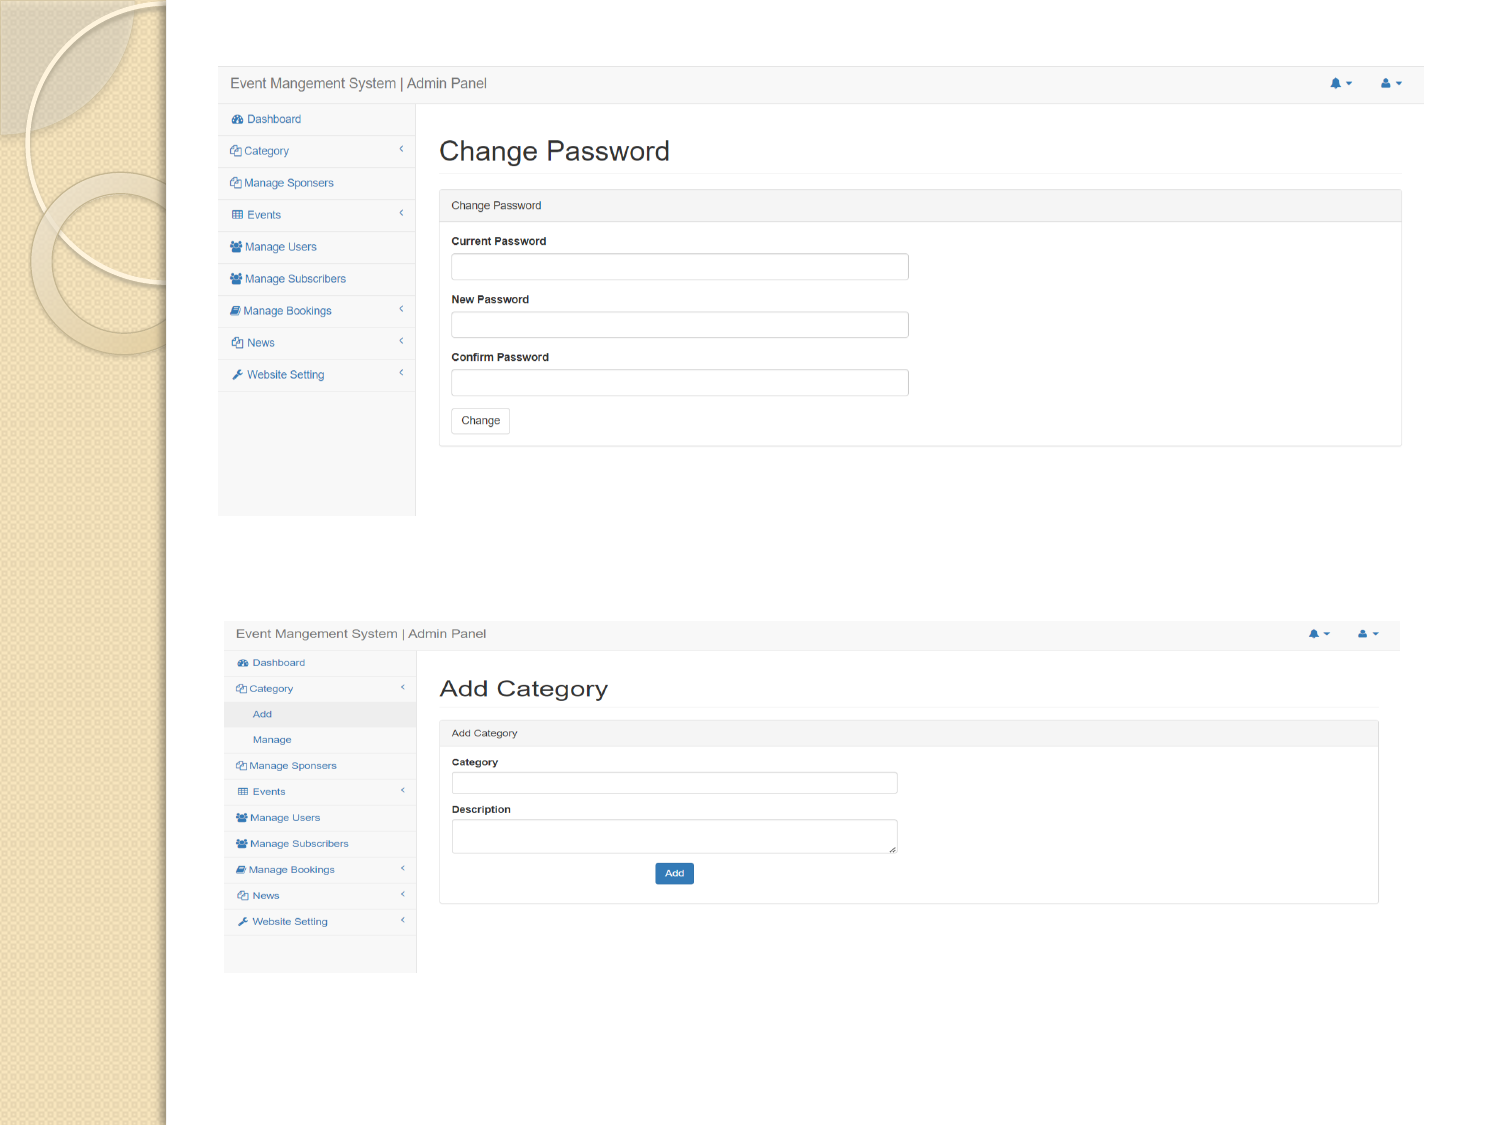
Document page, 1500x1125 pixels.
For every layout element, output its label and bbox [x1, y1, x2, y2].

picture [223, 621, 1400, 973]
picture [218, 66, 1424, 516]
